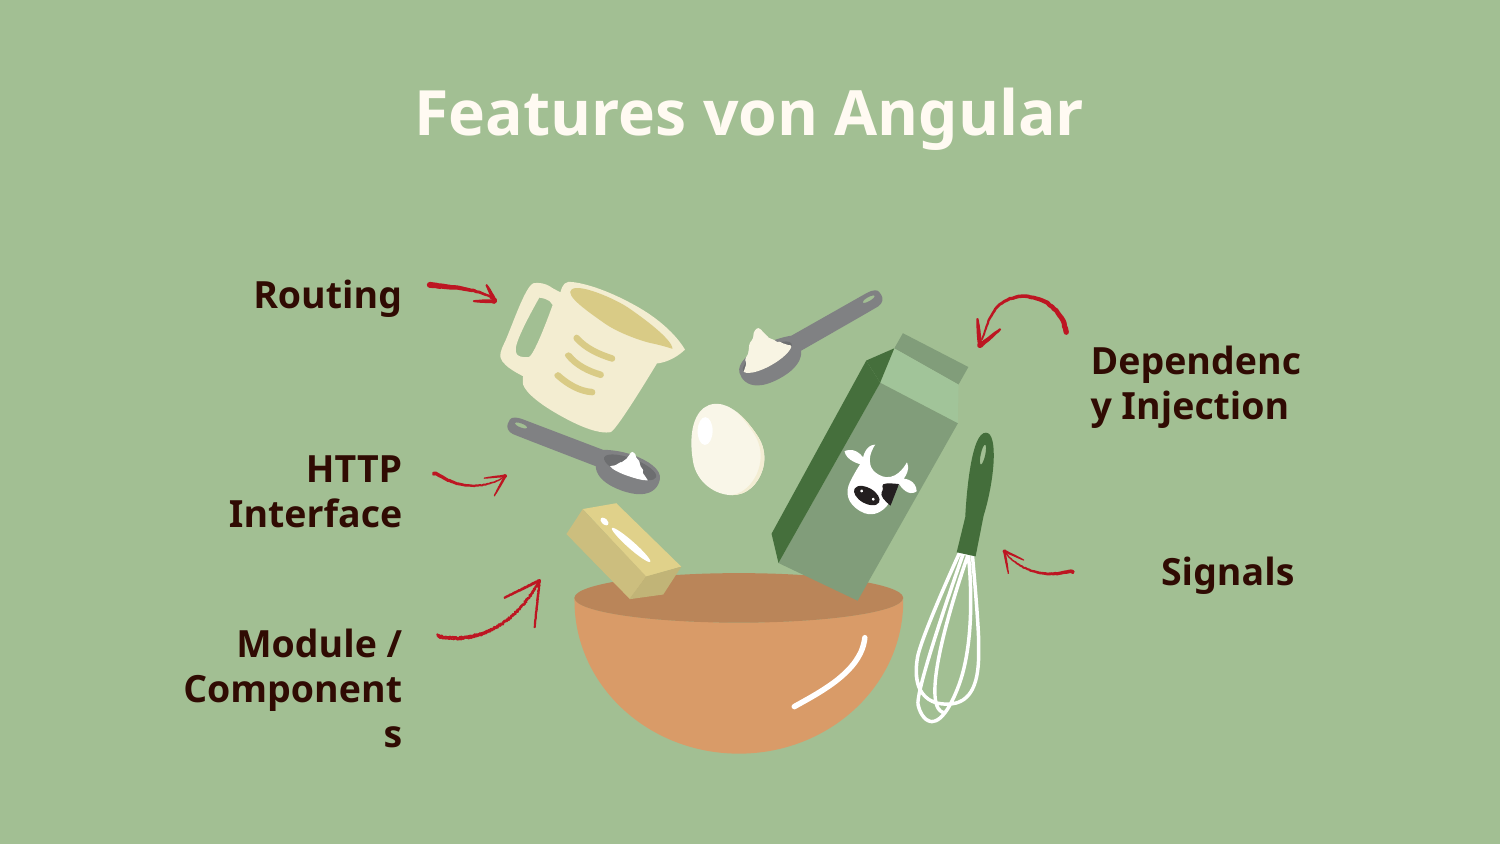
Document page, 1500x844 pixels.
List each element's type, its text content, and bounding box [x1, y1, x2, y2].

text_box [999, 544, 1070, 590]
title Routing [118, 256, 418, 351]
title Signals [1075, 533, 1381, 628]
title Features von Angular [168, 58, 1332, 222]
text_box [505, 417, 662, 495]
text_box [574, 572, 904, 754]
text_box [426, 281, 498, 304]
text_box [779, 329, 958, 602]
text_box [433, 596, 550, 641]
title Module / Components [161, 605, 418, 701]
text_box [496, 281, 686, 433]
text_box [736, 289, 884, 386]
title HTTP Interface [161, 429, 418, 525]
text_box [996, 272, 1047, 366]
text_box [566, 503, 682, 600]
title Dependency Injection [1075, 321, 1332, 417]
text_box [912, 432, 999, 724]
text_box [436, 458, 507, 504]
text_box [687, 403, 773, 496]
